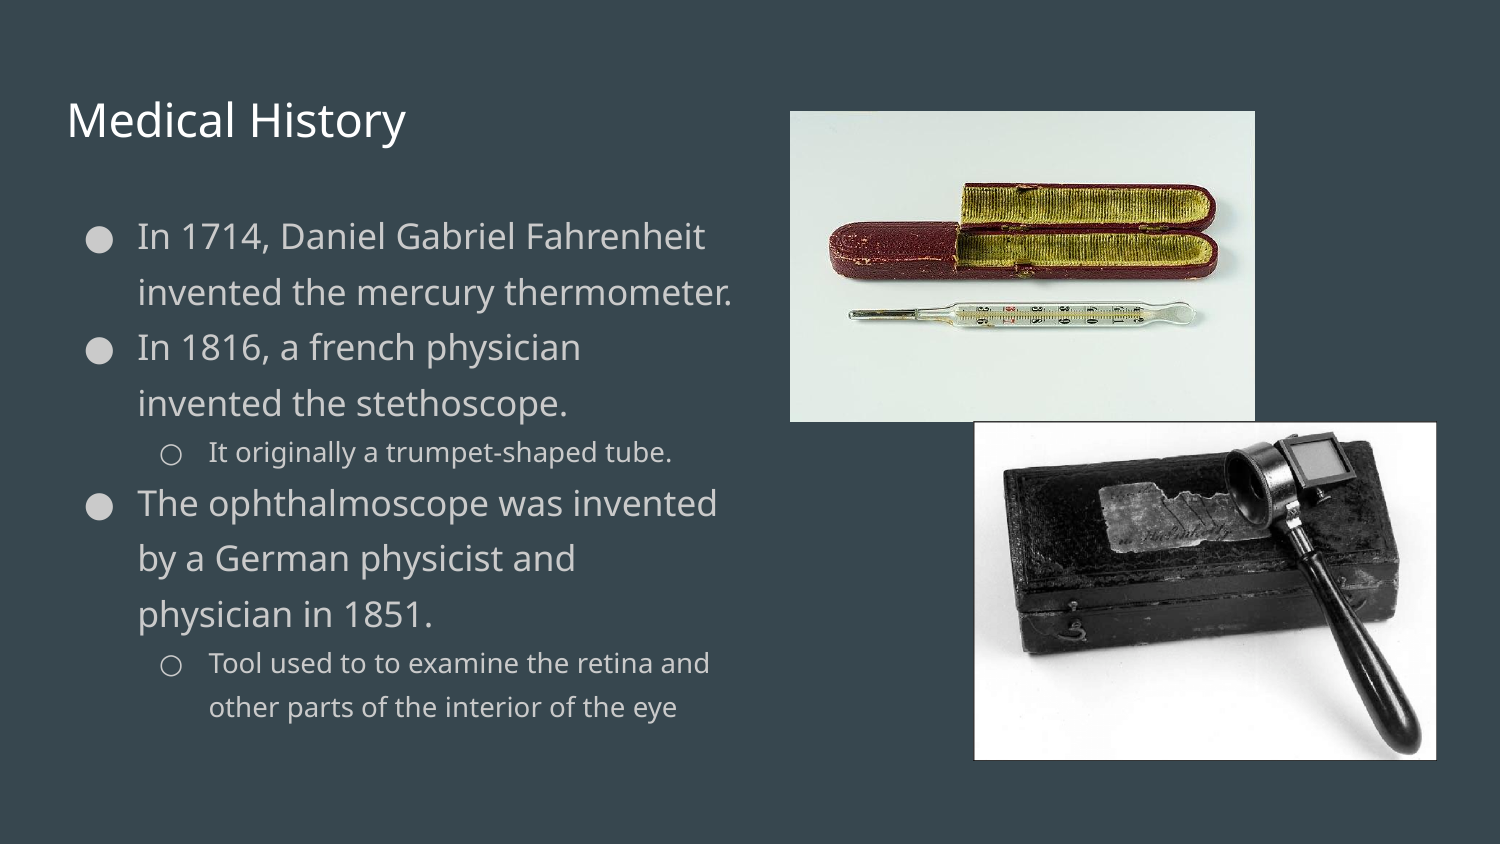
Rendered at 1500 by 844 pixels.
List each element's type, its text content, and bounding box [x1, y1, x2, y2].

title Medical History [51, 72, 1449, 167]
picture [790, 110, 1438, 762]
list In 1714, Daniel Gabriel Fahrenheit invented the mercury thermometer. In 1816, a french physician invented the stethoscope. It originally a trumpet-shaped tube. The ophthalmoscope was invented by a German physicist and physician in 1851. Tool used to to examine the retina and other parts of the interior of the eye [51, 189, 750, 750]
